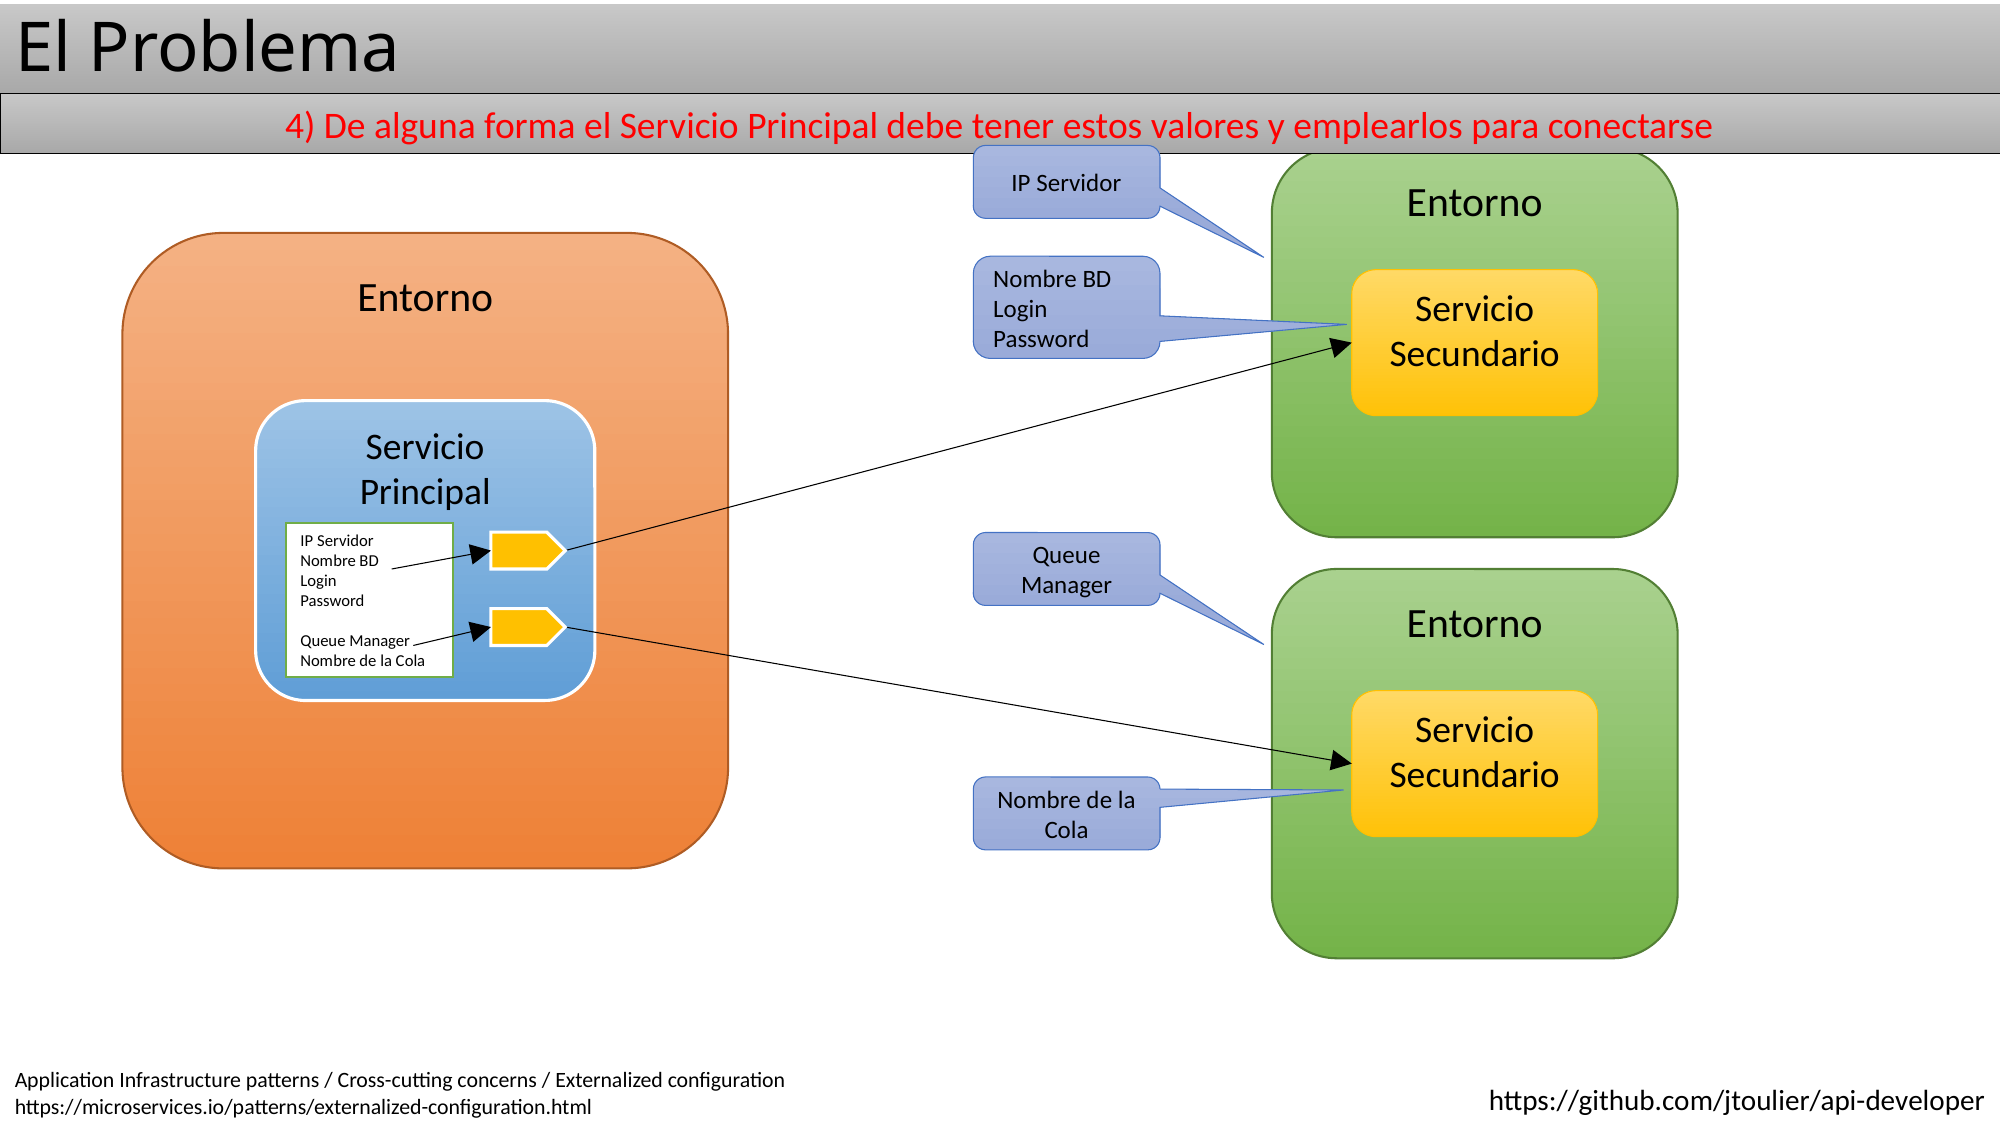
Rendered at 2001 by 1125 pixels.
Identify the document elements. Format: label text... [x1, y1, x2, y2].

text_box https://github.com/jtoulier/api-developer [999, 1074, 2000, 1124]
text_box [1271, 568, 1678, 959]
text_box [413, 627, 491, 646]
text_box IP Servidor [972, 144, 1265, 258]
title El Problema [0, 4, 2000, 93]
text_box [1271, 147, 1678, 538]
text_box Nombre BD Login Password [972, 255, 1271, 342]
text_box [122, 232, 729, 869]
text_box Nombre de la Cola [972, 776, 1271, 851]
text_box Queue Manager [972, 551, 1239, 627]
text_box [565, 342, 1352, 551]
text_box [391, 550, 491, 569]
text_box 4) De alguna forma el Servicio Principal debe tener estos valores y emplearlos para conectarse [0, 93, 2000, 154]
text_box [565, 627, 1352, 764]
text_box Application Infrastructure patterns / Cross-cutting concerns / Externalized configuration https://microservices.io/patterns/externalized-configuration.html [0, 1058, 1000, 1125]
